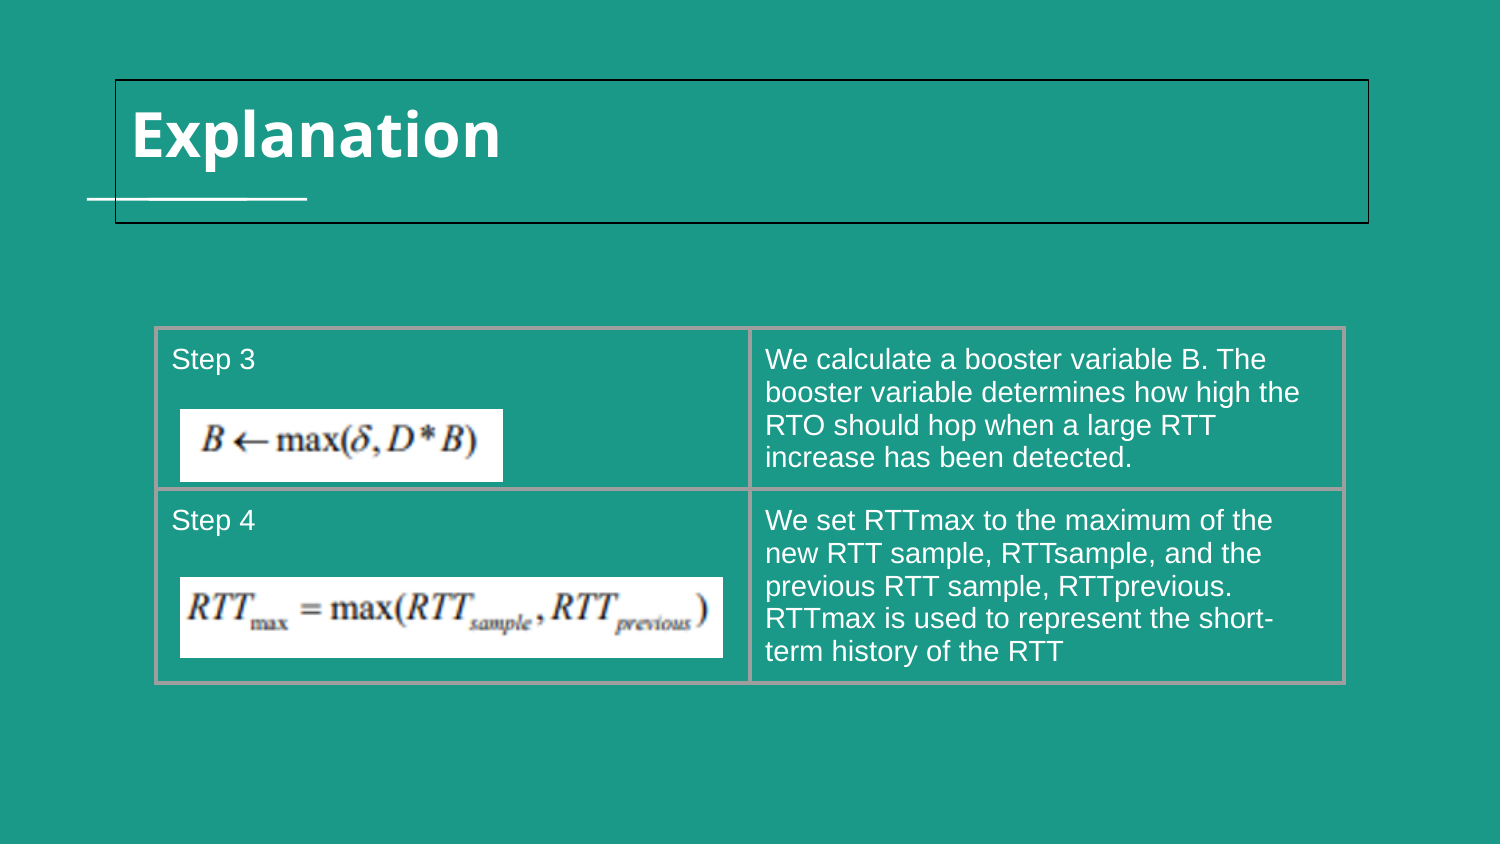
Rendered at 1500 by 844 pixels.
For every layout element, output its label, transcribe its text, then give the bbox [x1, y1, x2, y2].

title Explanation [115, 79, 1369, 223]
table_header We calculate a booster variable B. The booster variable determines how high the RTO should hop when a large RTT increase has been detected. [752, 330, 1342, 487]
picture [180, 409, 503, 482]
table_cell We set RTTmax to the maximum of the new RTT sample, RTTsample, and the previous RTT sample, RTTprevious. RTTmax is used to represent the short-term history of the RTT [752, 491, 1342, 681]
text_box [90, 223, 1449, 289]
table_header Step 3 [158, 330, 748, 487]
picture [180, 577, 723, 658]
table_cell Step 4 [158, 491, 748, 681]
